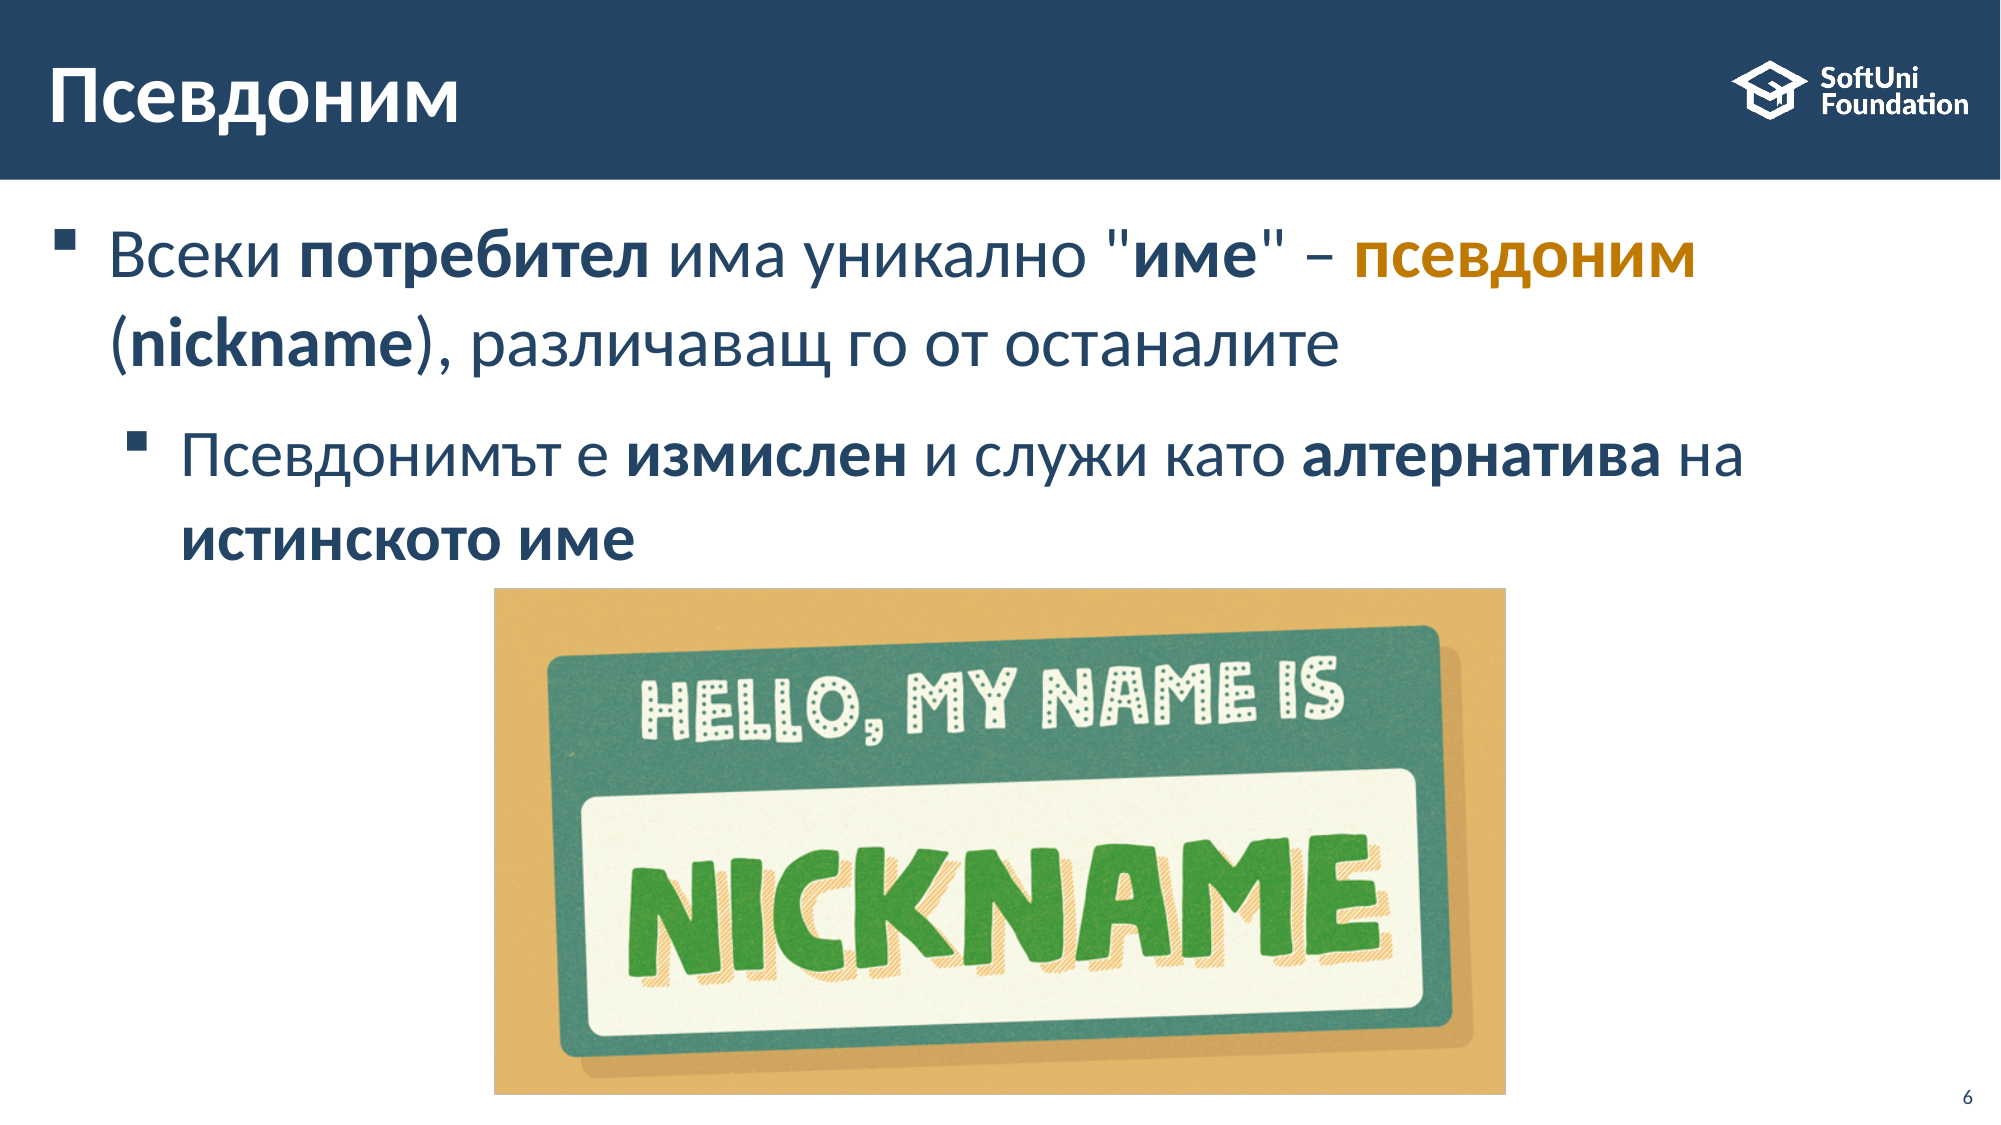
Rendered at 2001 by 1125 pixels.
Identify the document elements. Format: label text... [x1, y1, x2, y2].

list Всеки потребител има уникално "име" – псевдоним (nickname), различаващ го от останалите Псевдонимът е измислен и служи като алтернатива на истинското име [31, 196, 1970, 1104]
title Псевдоним [31, 16, 1716, 162]
picture [494, 588, 1506, 1095]
picture [1731, 60, 1968, 120]
slide_number 6 [1927, 1067, 1989, 1117]
